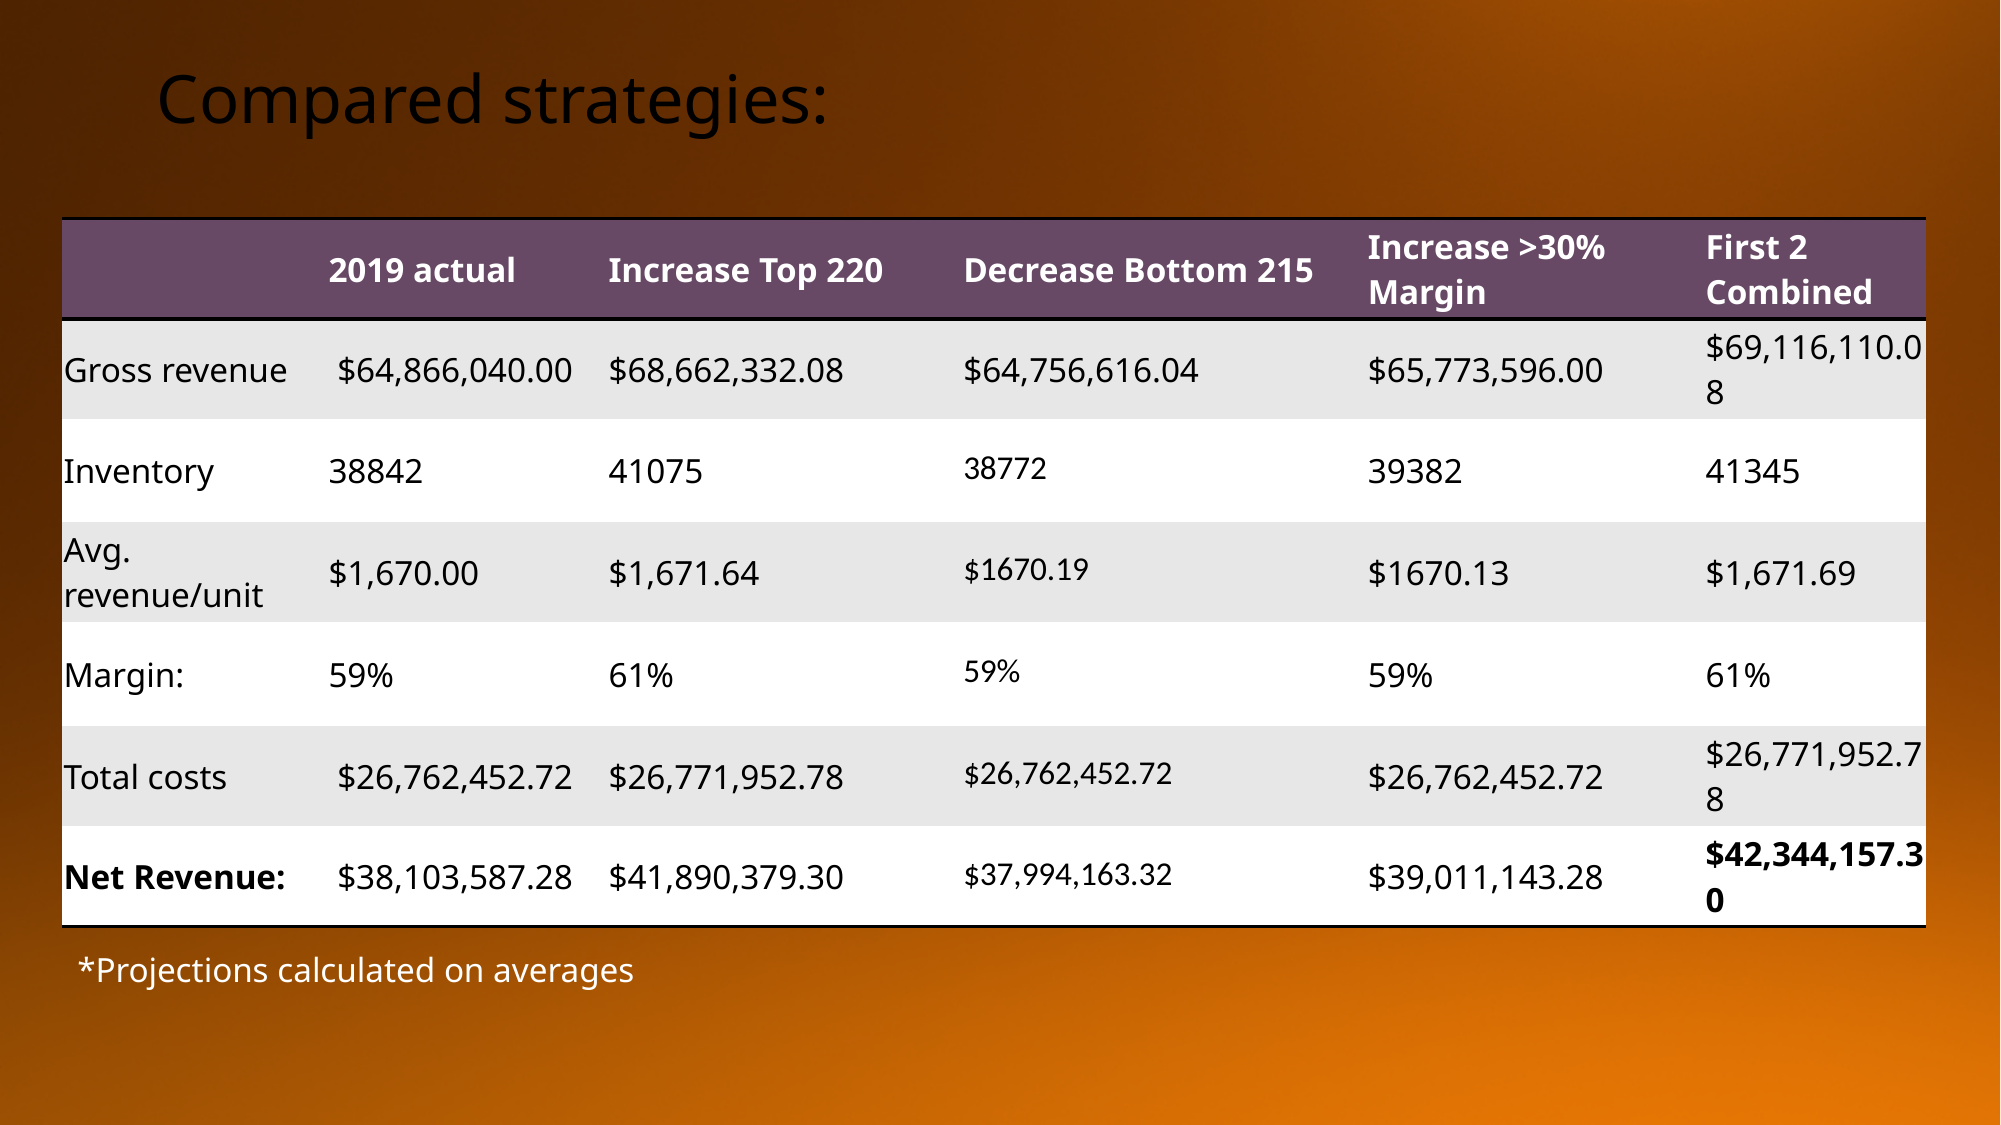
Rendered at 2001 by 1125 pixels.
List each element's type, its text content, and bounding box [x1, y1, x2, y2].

table_cell $1,671.64 [608, 522, 962, 622]
table_cell 38772 [962, 419, 1367, 522]
table_cell Margin: [62, 622, 328, 726]
table_cell 41345 [1705, 419, 1926, 522]
table_cell $1,670.00 [328, 522, 608, 622]
table_header [62, 220, 328, 317]
table_cell $26,771,952.78 [608, 726, 962, 826]
table_cell $26,762,452.72 [1367, 726, 1705, 826]
table_cell $1670.13 [1367, 522, 1705, 622]
table_cell $68,662,332.08 [608, 321, 962, 419]
table_cell 61% [608, 622, 962, 726]
table_cell $37,994,163.32 [962, 826, 1367, 925]
table_cell 59% [962, 622, 1367, 726]
table_cell $69,116,110.08 [1705, 321, 1926, 419]
table_header Decrease Bottom 215 [962, 220, 1367, 317]
table_header First 2 Combined [1705, 220, 1926, 317]
table_cell $38,103,587.28 [328, 826, 608, 925]
title Compared strategies: [141, 46, 969, 158]
table_header 2019 actual [328, 220, 608, 317]
table_cell Inventory [62, 419, 328, 522]
list *Projections calculated on averages [62, 946, 555, 1018]
table_cell $39,011,143.28 [1367, 826, 1705, 925]
text_box [555, 946, 1383, 1058]
table_cell 41075 [608, 419, 962, 522]
table_cell 61% [1705, 622, 1926, 726]
table_header Increase Top 220 [608, 220, 962, 317]
table_header Increase >30% Margin [1367, 220, 1705, 317]
table_cell $1670.19 [962, 522, 1367, 622]
table_cell 59% [1367, 622, 1705, 726]
table_cell Gross revenue [62, 321, 328, 419]
table_cell $26,771,952.78 [1705, 726, 1926, 826]
table_cell $26,762,452.72 [328, 726, 608, 826]
picture [0, 0, 2001, 1125]
table_cell 39382 [1367, 419, 1705, 522]
table_cell 38842 [328, 419, 608, 522]
table_cell $26,762,452.72 [962, 726, 1367, 826]
table_cell $42,344,157.30 [1705, 826, 1926, 925]
table_cell $41,890,379.30 [608, 826, 962, 925]
table_cell $64,756,616.04 [962, 321, 1367, 419]
table_cell $64,866,040.00 [328, 321, 608, 419]
table_cell $1,671.69 [1705, 522, 1926, 622]
table_cell Total costs [62, 726, 328, 826]
table_cell 59% [328, 622, 608, 726]
table_cell $65,773,596.00 [1367, 321, 1705, 419]
table_cell Net Revenue: [62, 826, 328, 925]
table_cell Avg. revenue/unit [62, 522, 328, 622]
